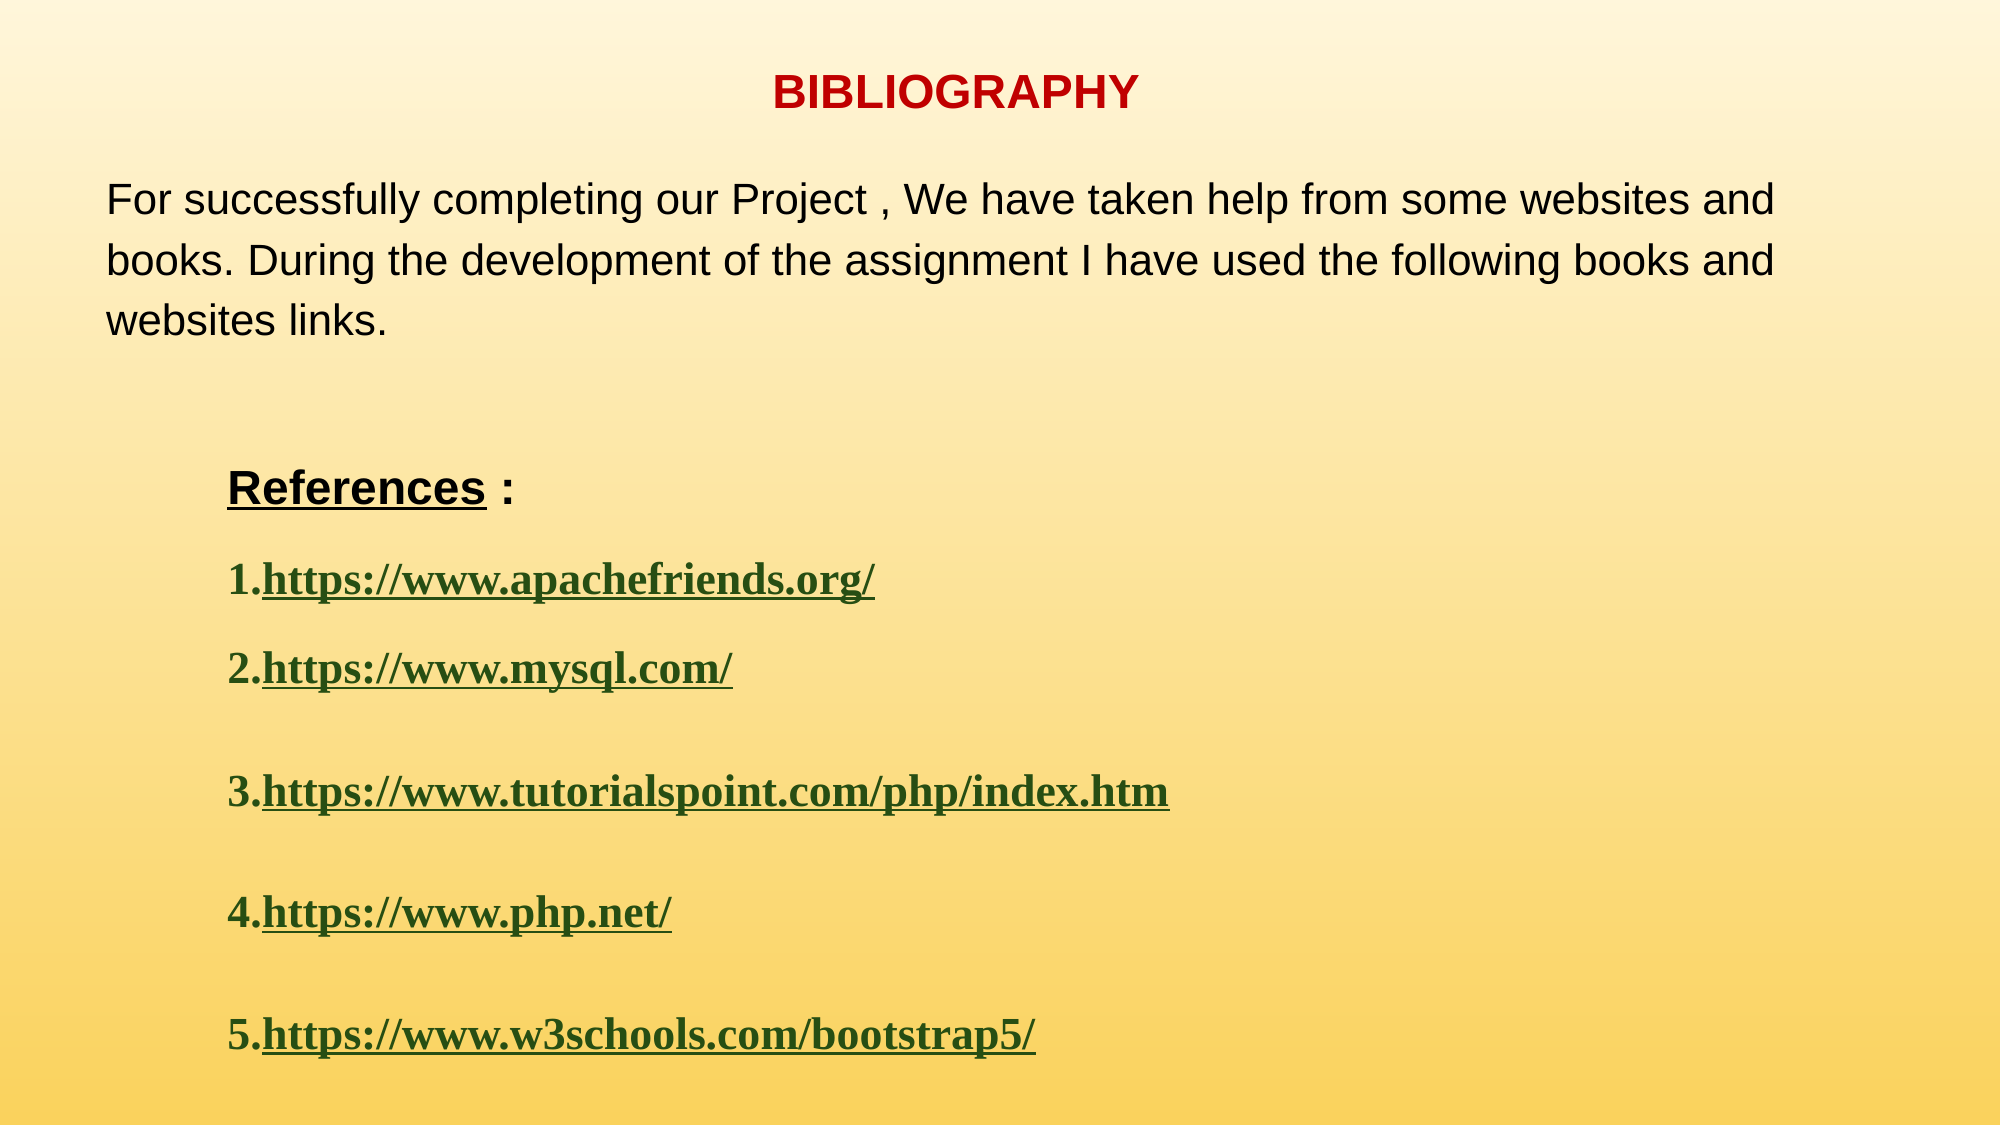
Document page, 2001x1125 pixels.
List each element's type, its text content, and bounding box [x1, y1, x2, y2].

text_box For successfully completing our Project , We have taken help from some websites and books. During the development of the assignment I have used the following books and websites links. References : 1.https://www.apachefriends.org/ 2.https://www.mysql.com/ 3.https://www.tutorialspoint.com/php/index.htm 4.https://www.php.net/ 5.https://www.w3schools.com/bootstrap5/ [91, 148, 1928, 1074]
text_box BIBLIOGRAPHY [44, 44, 1957, 126]
